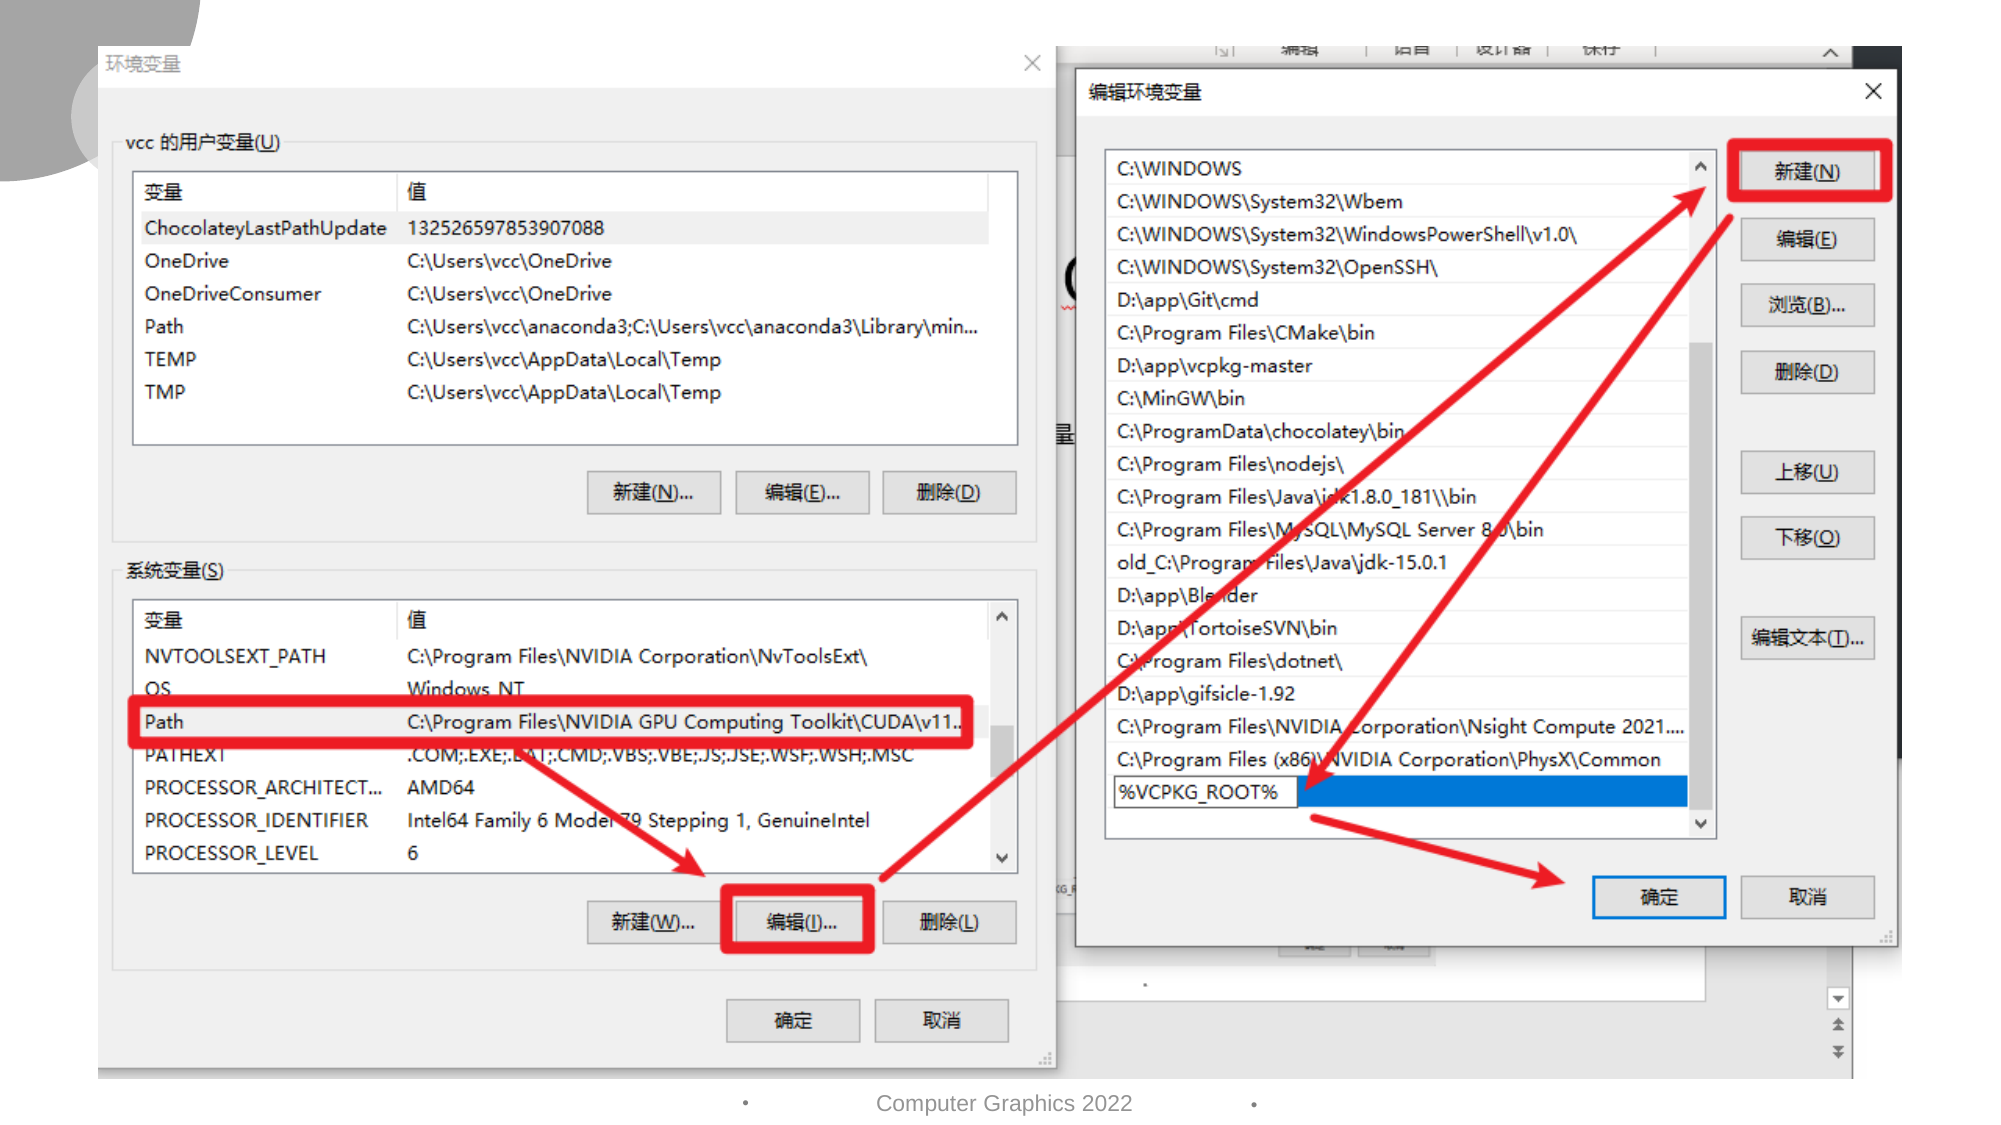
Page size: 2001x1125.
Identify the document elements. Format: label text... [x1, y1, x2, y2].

picture [98, 46, 1902, 1079]
text_box 5. 设置vcpkg的环境变量 创建 VCPKG_DEFAULT_TRIPLET 和 VCPKG_ROOT 两个变量 在Path中添加 %VCPKG_ROOT% [137, 1079, 1863, 1109]
